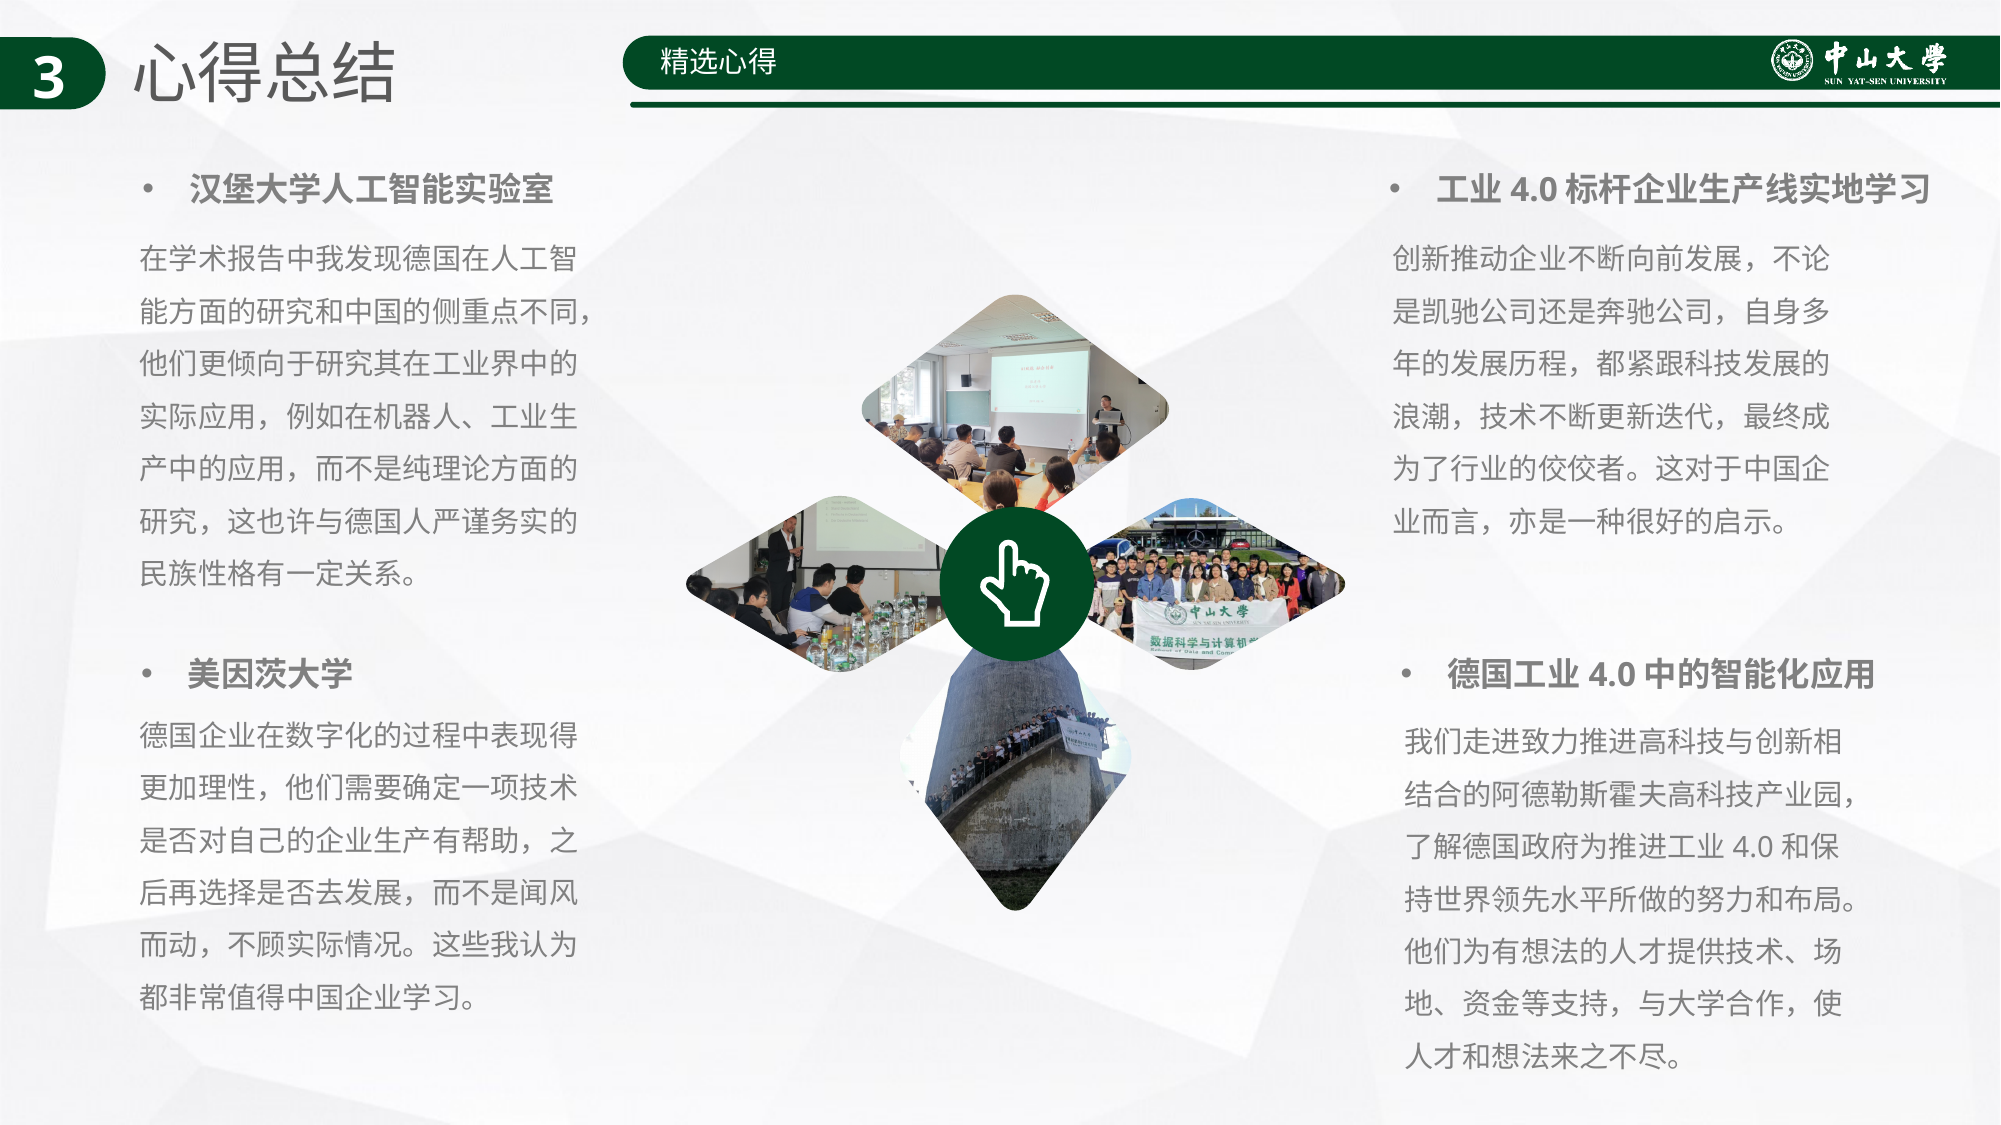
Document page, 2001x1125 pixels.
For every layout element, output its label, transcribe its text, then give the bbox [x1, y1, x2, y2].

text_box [1389, 646, 1889, 1079]
picture [0, 0, 2001, 1125]
text_box 心得总结 [116, 23, 414, 119]
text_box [124, 646, 595, 1019]
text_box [124, 160, 595, 596]
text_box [1377, 160, 1944, 543]
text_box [686, 294, 1346, 911]
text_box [622, 35, 2000, 108]
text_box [0, 33, 106, 119]
